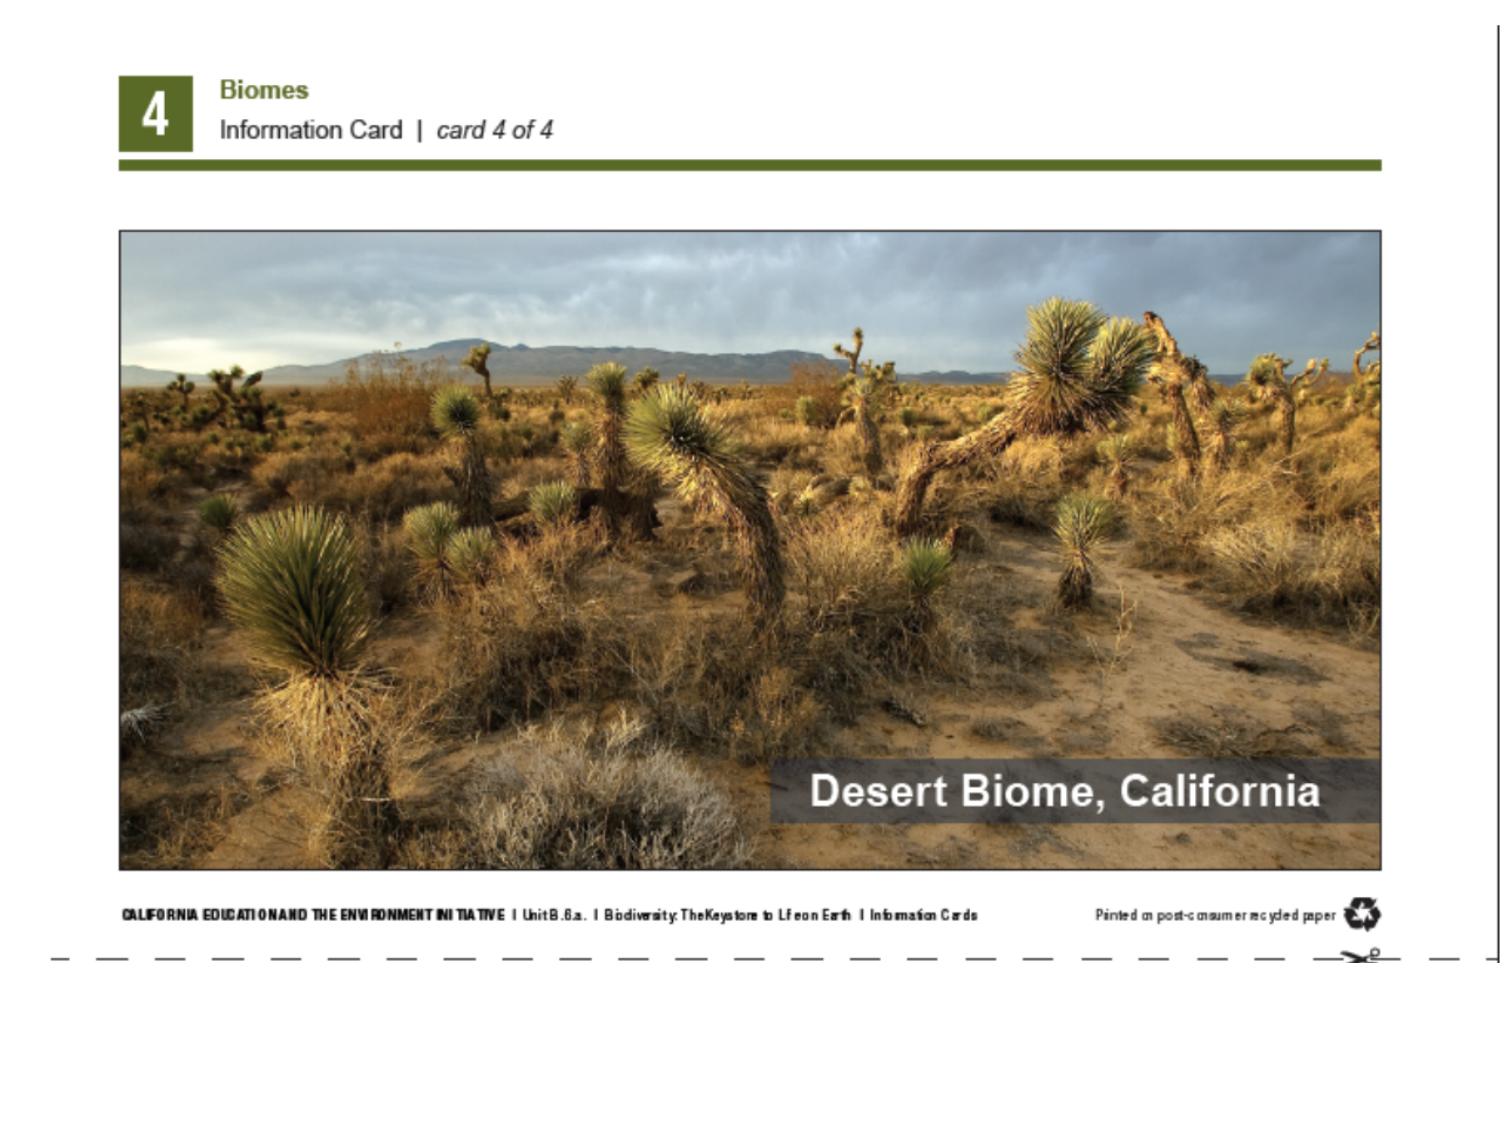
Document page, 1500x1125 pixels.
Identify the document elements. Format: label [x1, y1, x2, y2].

picture [49, 24, 1500, 963]
